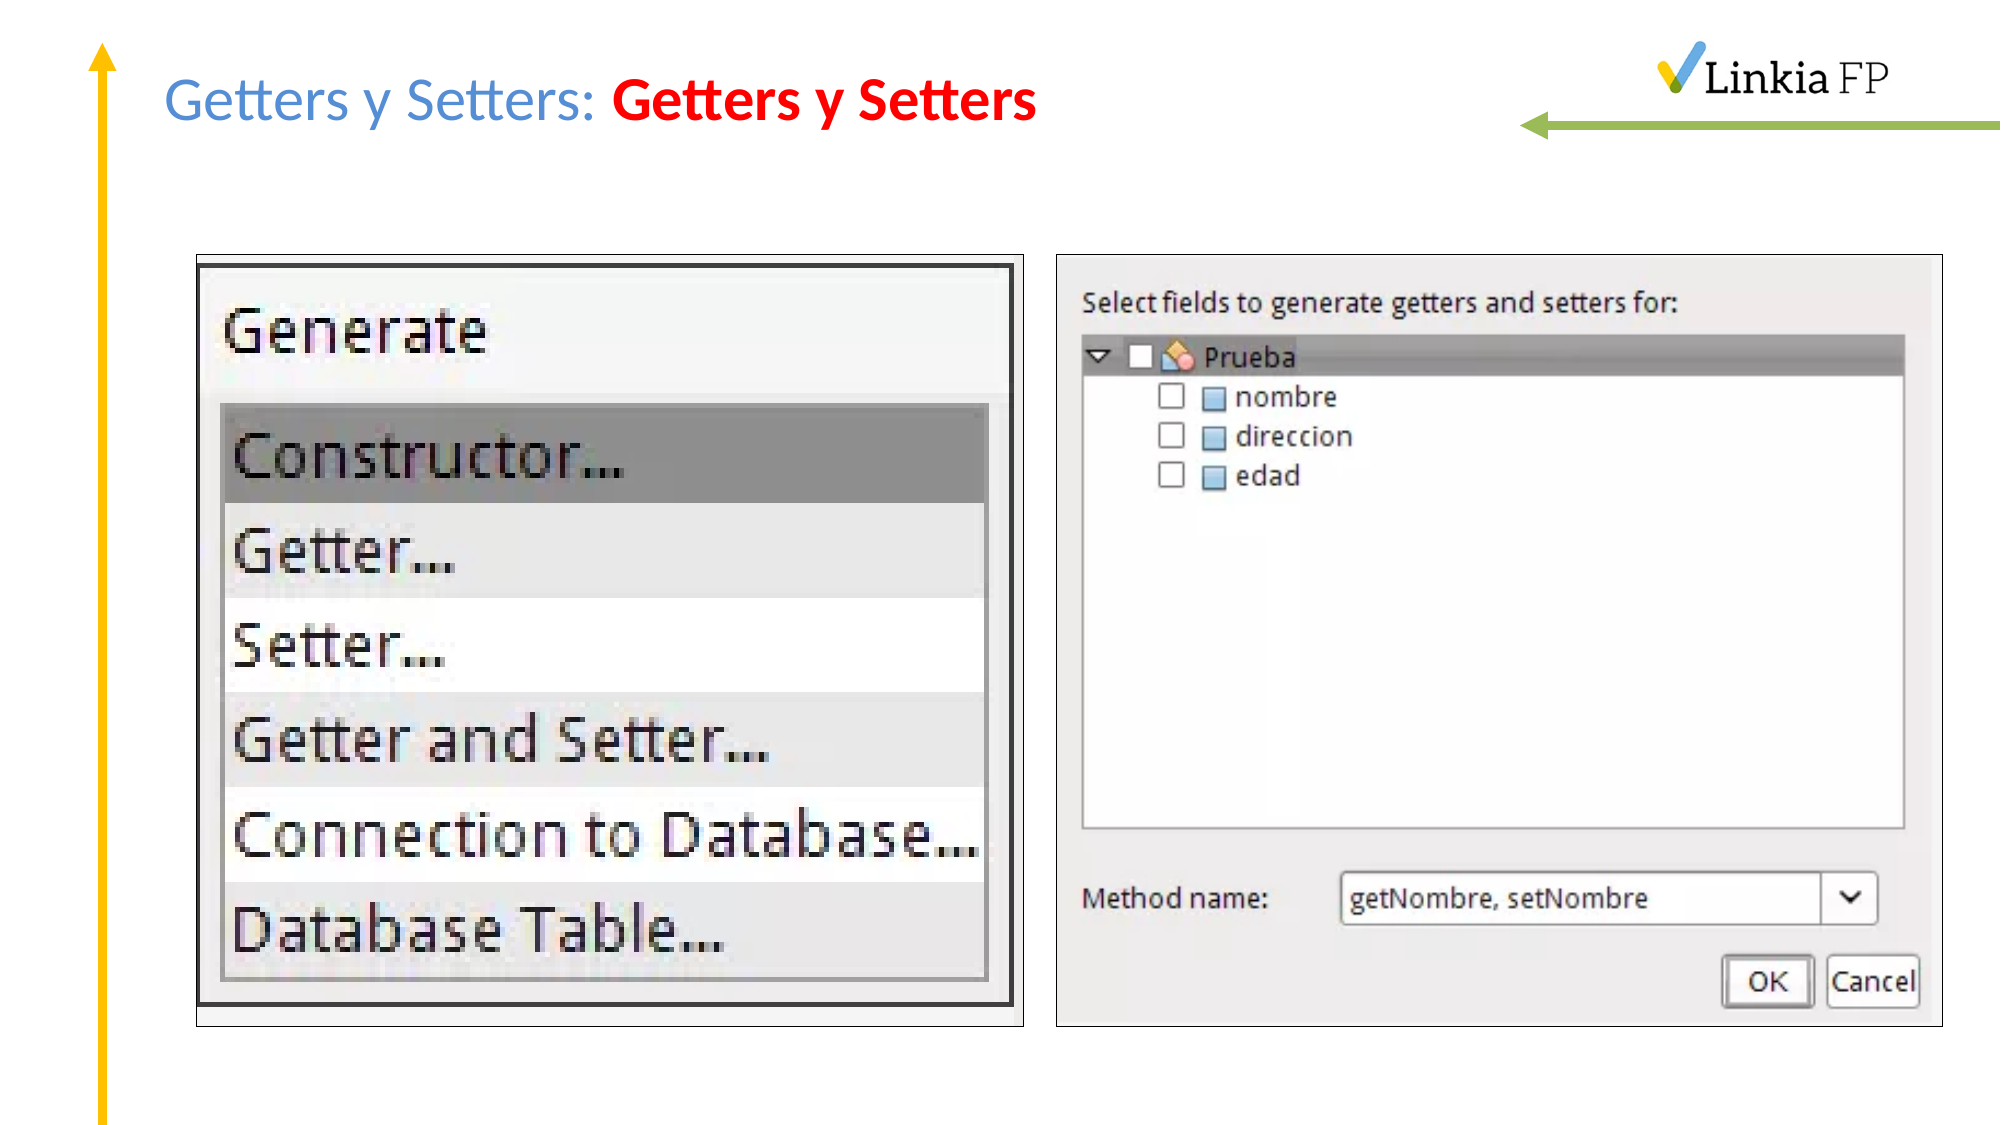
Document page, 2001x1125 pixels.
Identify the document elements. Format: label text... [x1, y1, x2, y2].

picture [1056, 253, 1943, 1027]
title Getters y Setters: Getters y Setters [149, 30, 1957, 160]
picture [196, 253, 1024, 1027]
